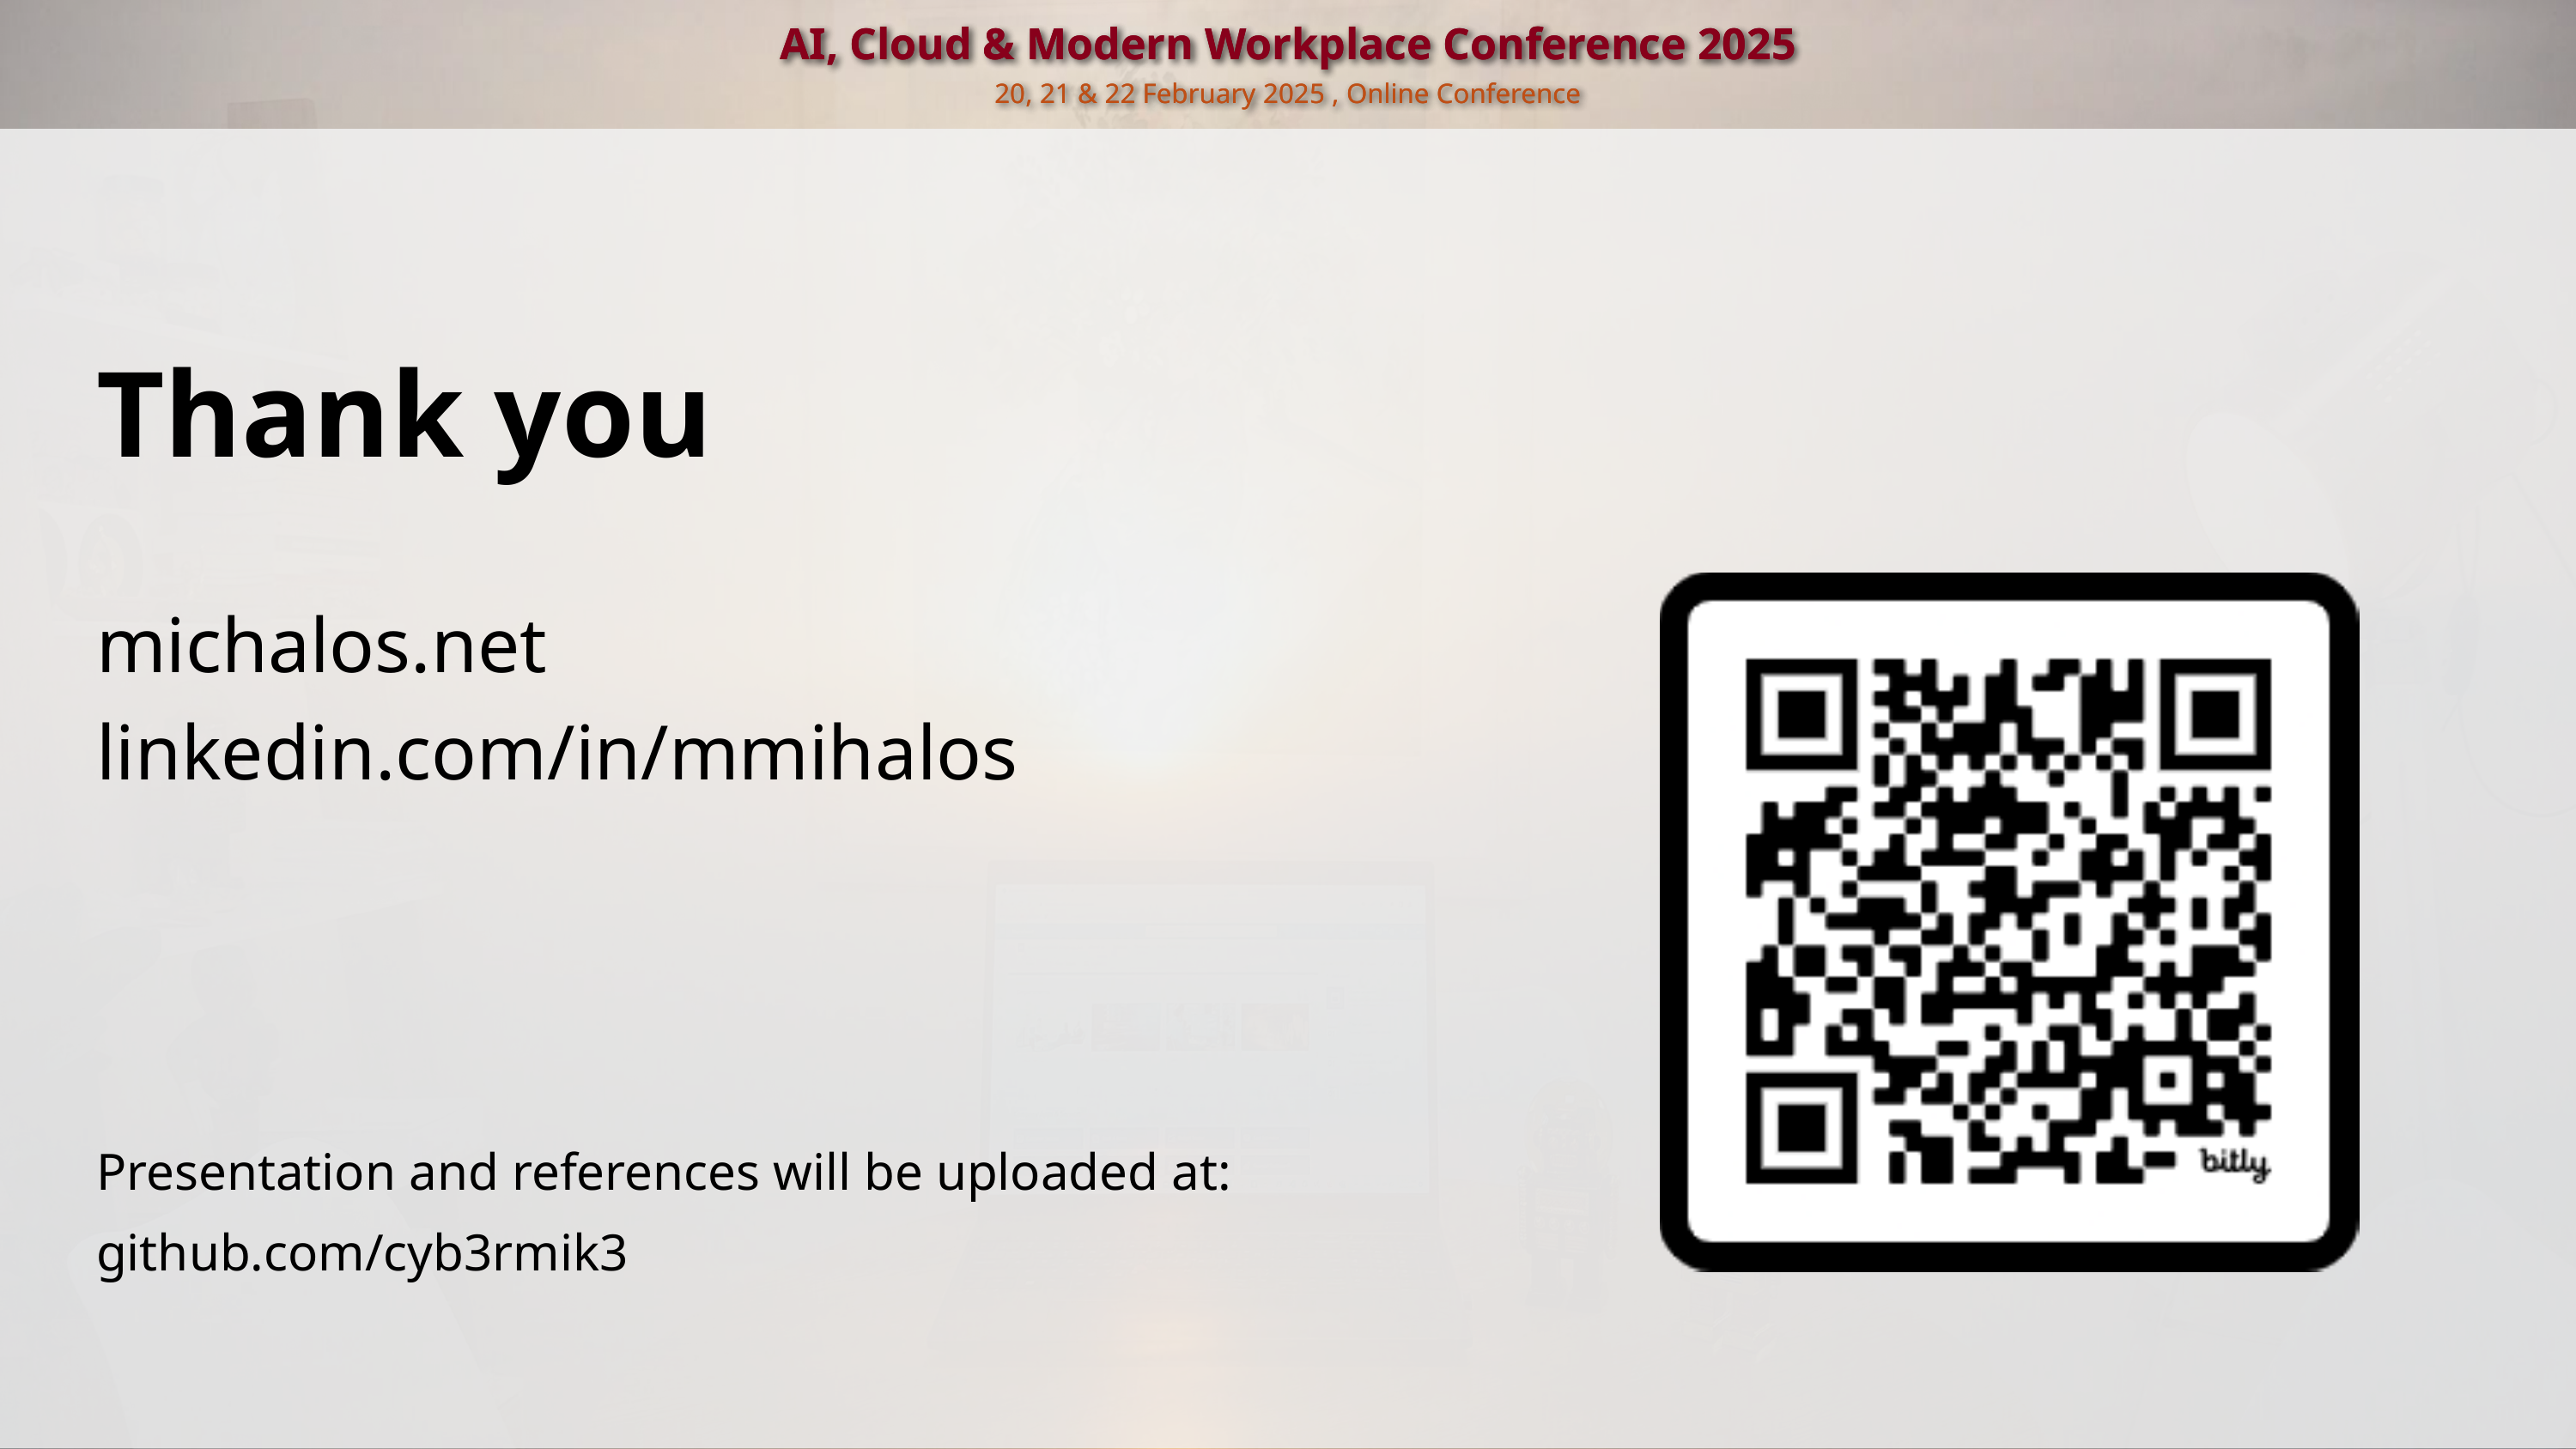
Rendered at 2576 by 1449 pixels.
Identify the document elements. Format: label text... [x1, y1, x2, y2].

picture [0, 0, 2576, 129]
text_box michalos.net linkedin.com/in/mmihalos Presentation and references will be uploaded at: github.com/cyb3rmik3 [83, 543, 2010, 1009]
picture [1660, 573, 2360, 1272]
text_box Thank you [83, 349, 1288, 543]
